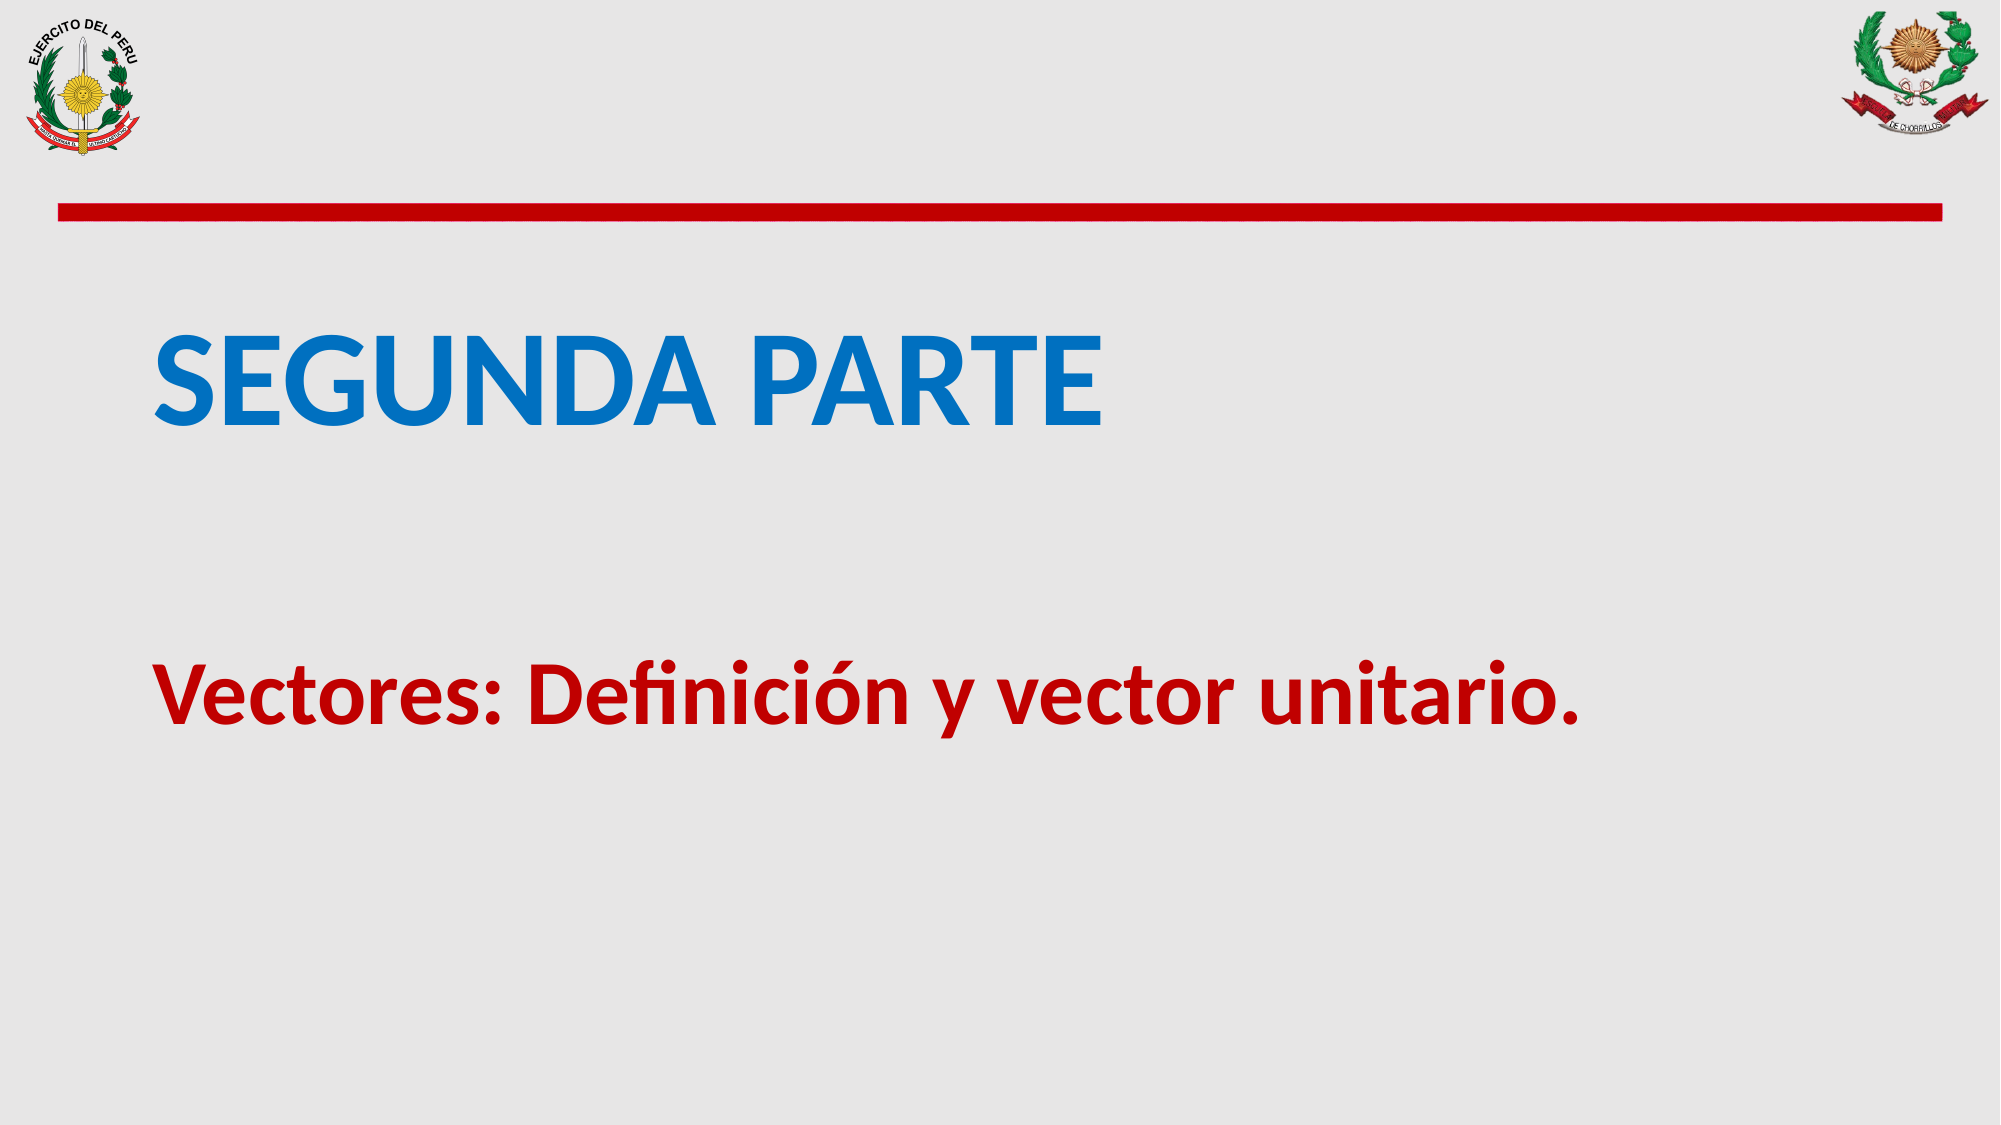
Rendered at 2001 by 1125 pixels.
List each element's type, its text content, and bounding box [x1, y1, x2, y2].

picture [1822, 0, 1999, 146]
list SEGUNDA PARTE Vectores: Definición y vector unitario. [137, 299, 1863, 1014]
picture [26, 19, 140, 156]
